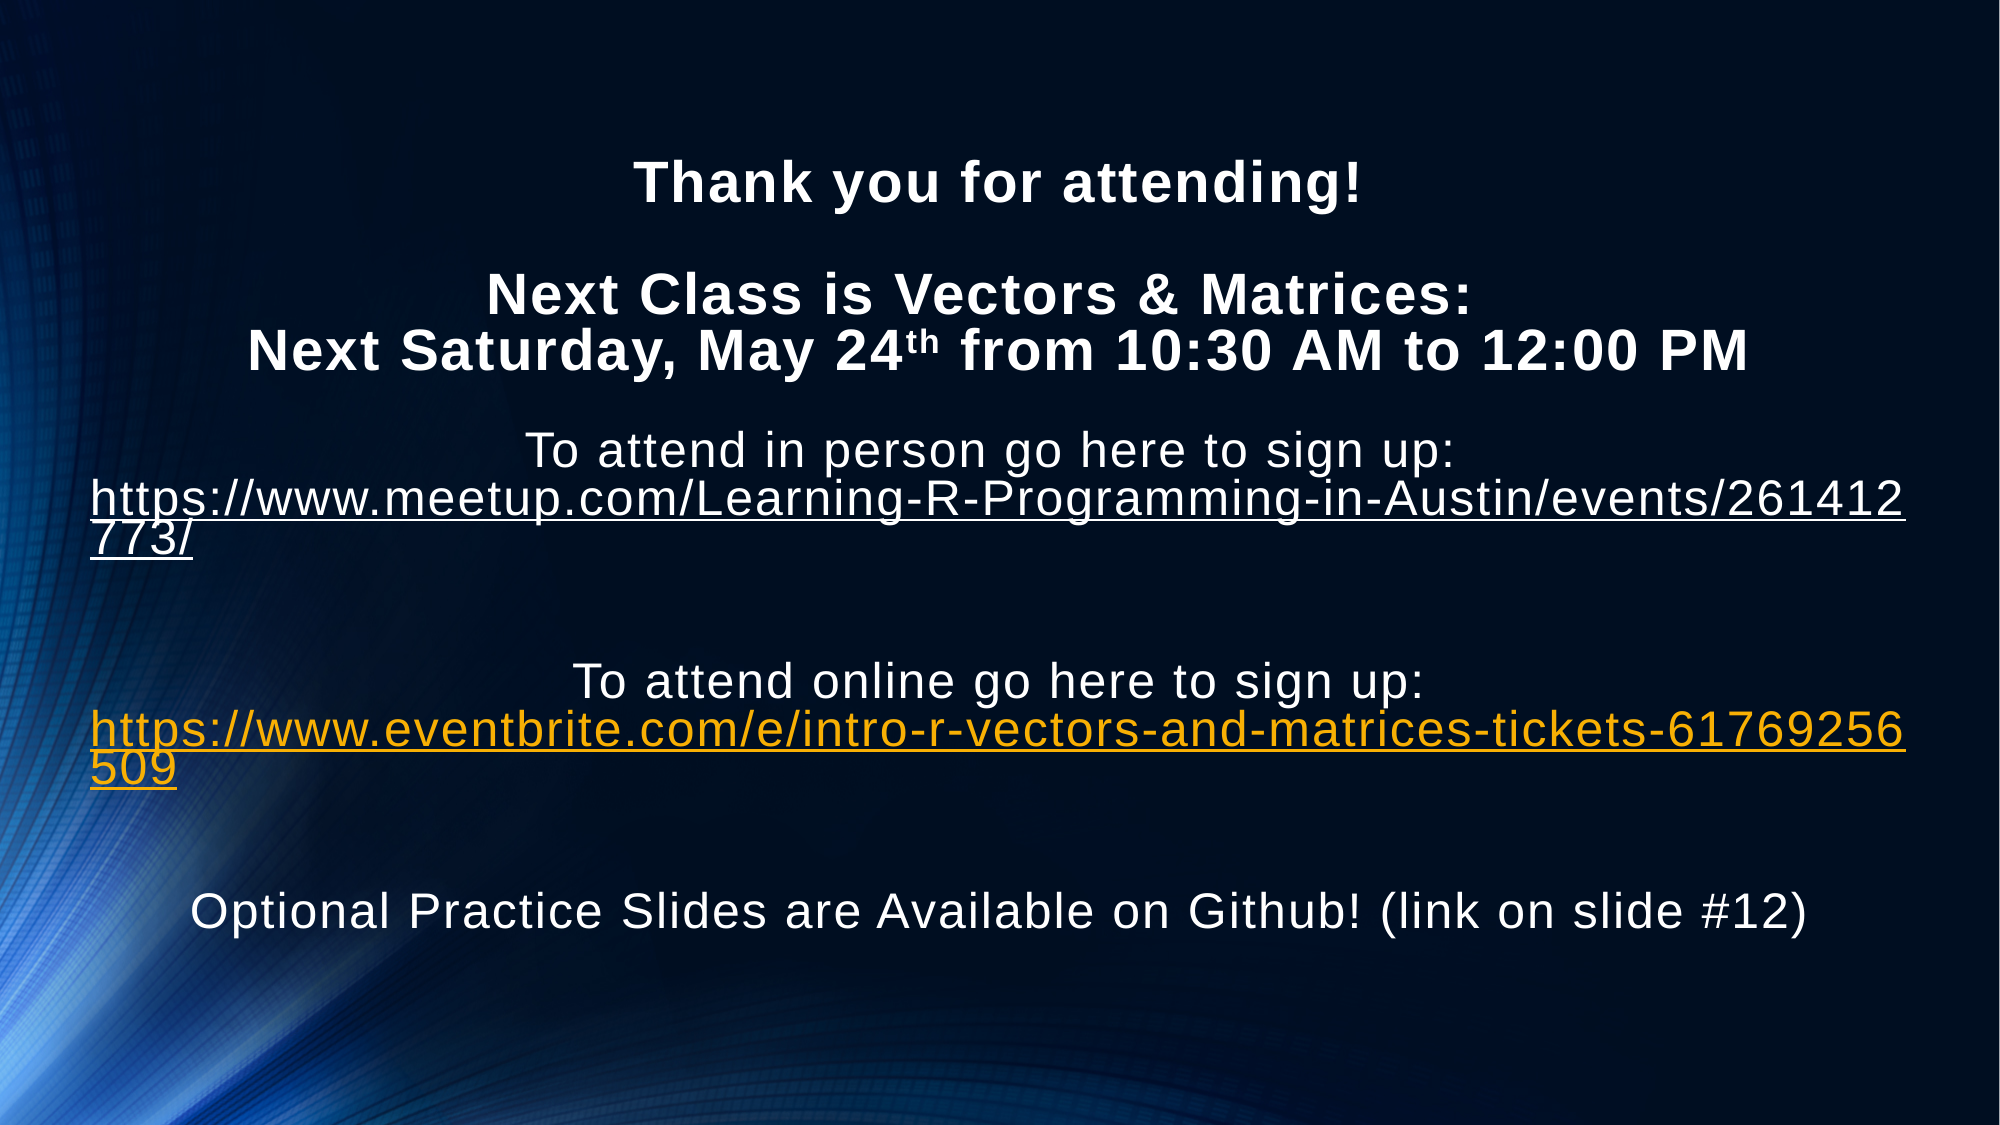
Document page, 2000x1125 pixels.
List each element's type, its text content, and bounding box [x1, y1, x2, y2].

title Thank you for attending! Next Class is Vectors & Matrices: Next Saturday, May 24th from 10:30 AM to 12:00 PM To attend in person go here to sign up: https://www.meetup.com/Learning-R-Programming-in-Austin/events/261412773/ To attend online go here to sign up: https://www.eventbrite.com/e/intro-r-vectors-and-matrices-tickets-61769256509 Optional Practice Slides are Available on Github! (link on slide #12) [74, 99, 1925, 869]
picture [0, 0, 2000, 1125]
